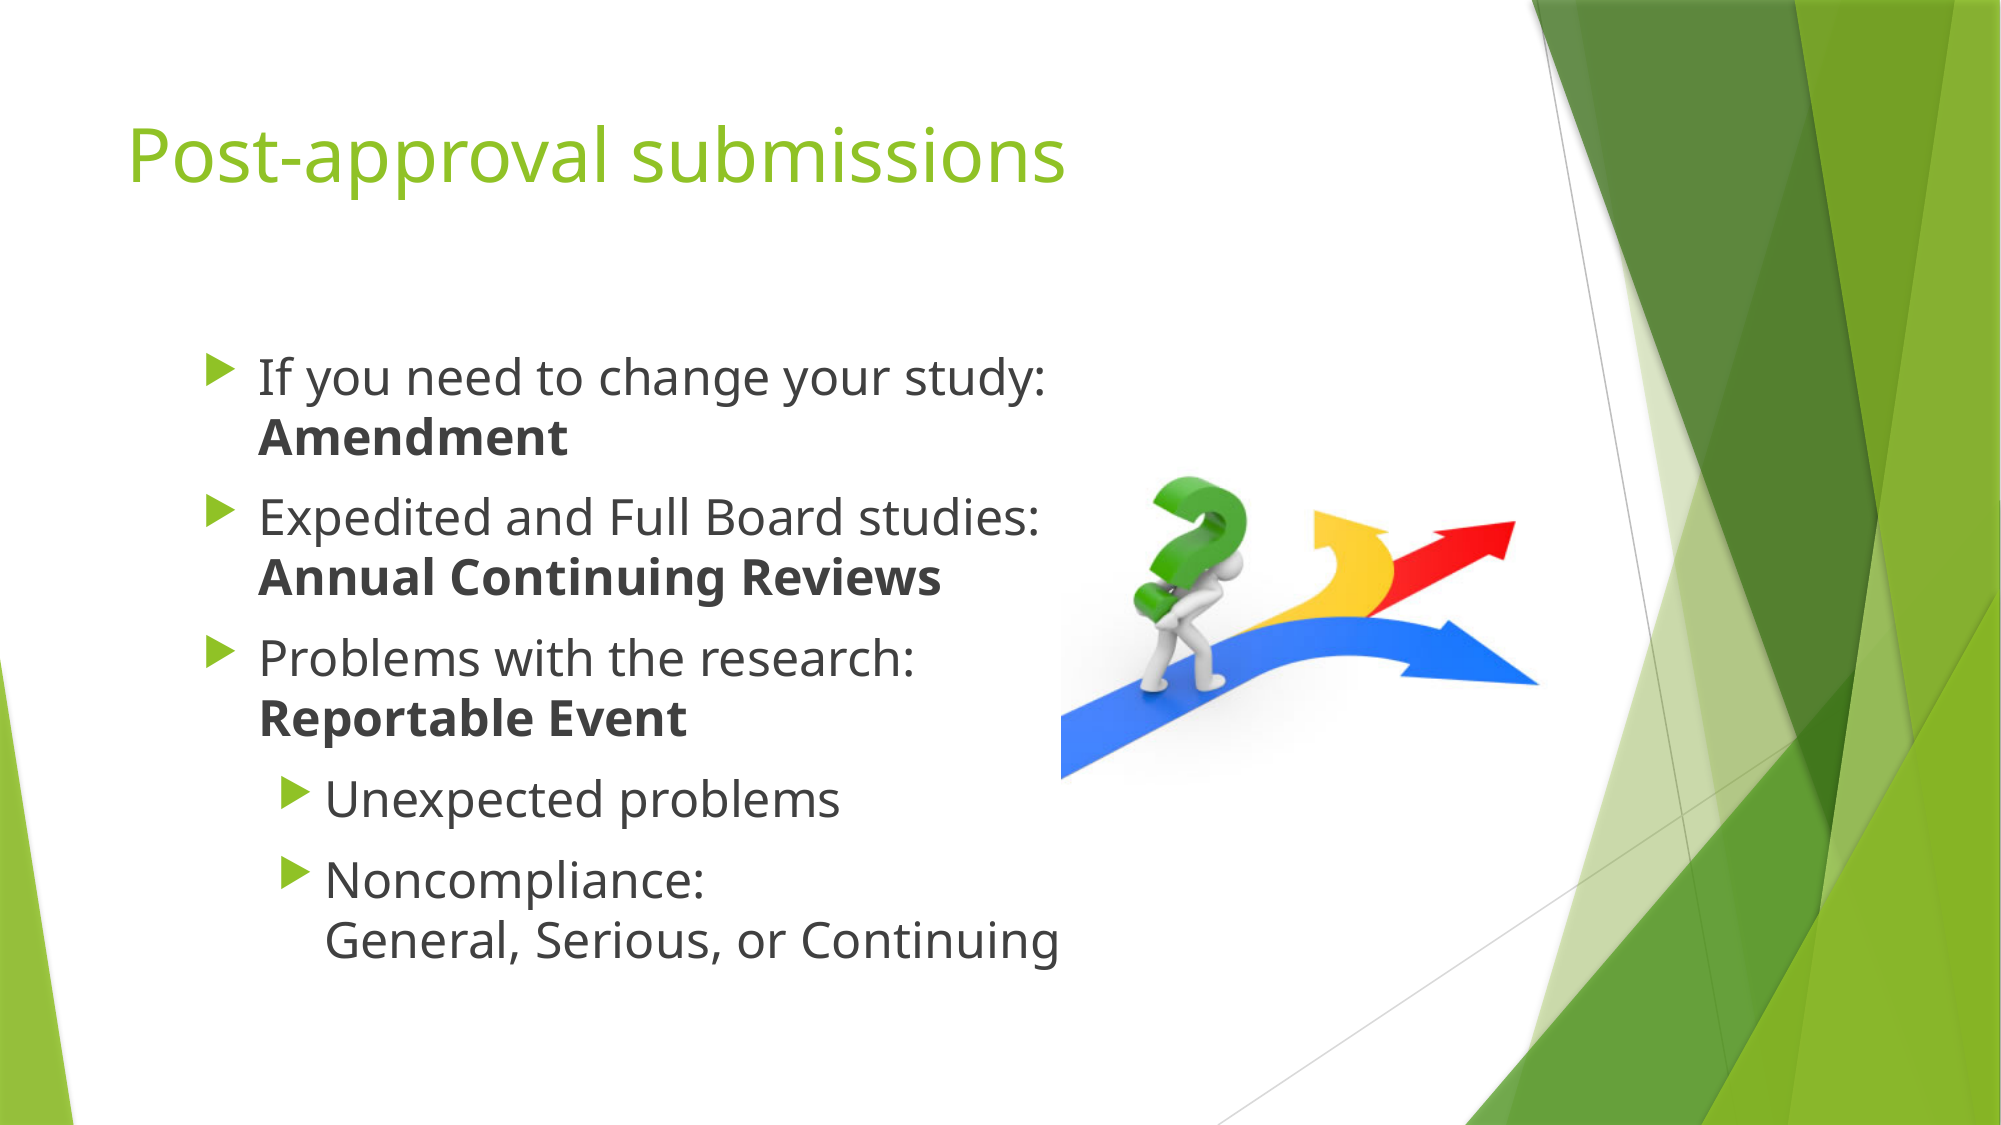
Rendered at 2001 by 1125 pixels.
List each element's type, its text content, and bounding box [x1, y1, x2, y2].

title Post-approval submissions [111, 99, 1522, 317]
list If you need to change your study: Amendment Expedited and Full Board studies: Annual Continuing Reviews Problems with the research: Reportable Event Unexpected problems Noncompliance: General, Serious, or Continuing [187, 337, 1179, 1000]
picture [1060, 392, 1590, 790]
